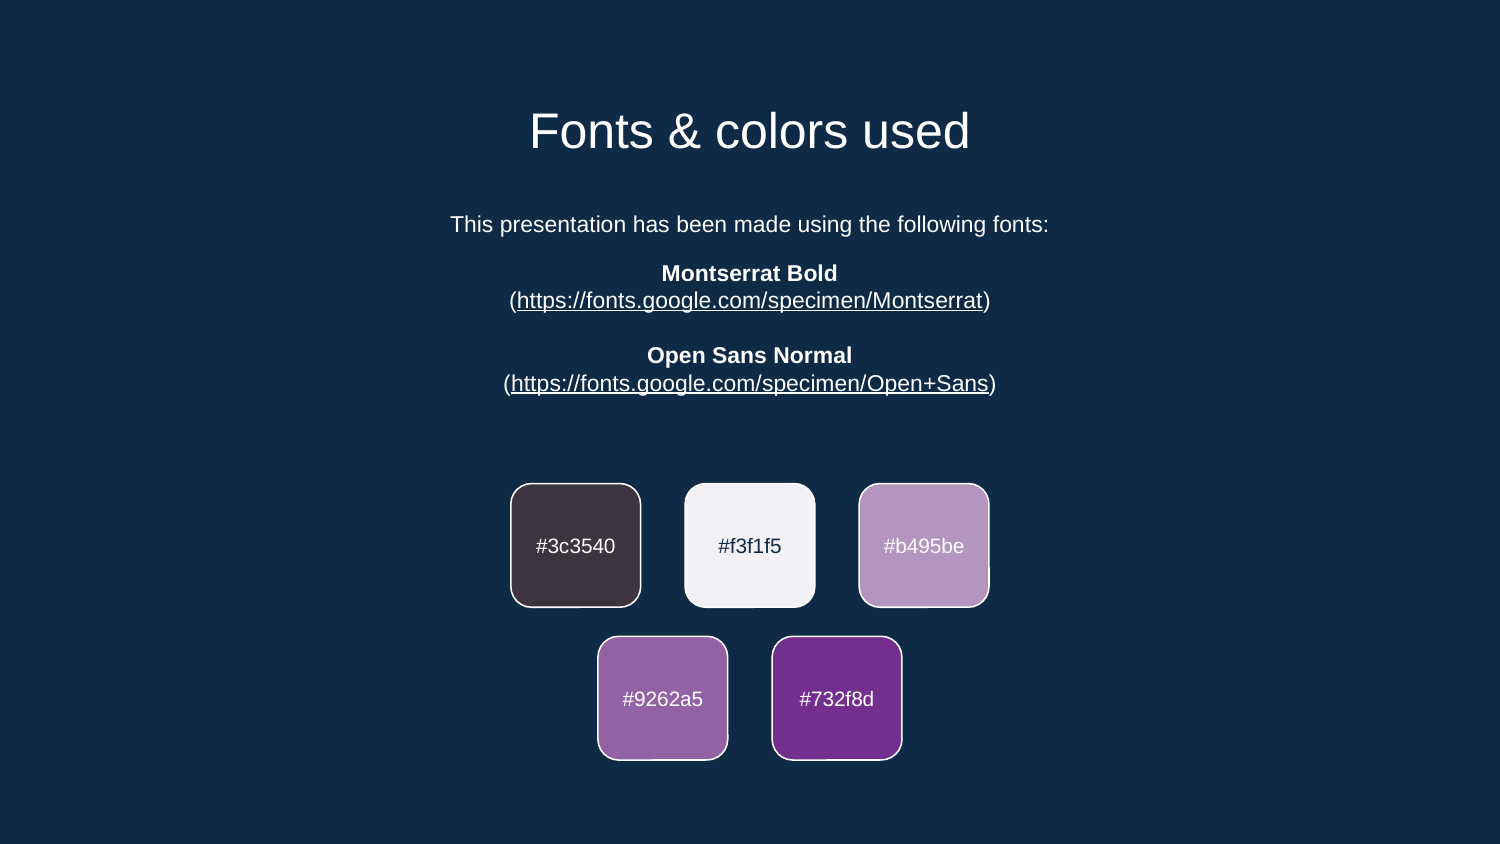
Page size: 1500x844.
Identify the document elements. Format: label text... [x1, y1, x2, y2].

text_box [859, 483, 989, 509]
text_box [597, 735, 728, 761]
text_box [685, 582, 815, 608]
text_box [772, 735, 902, 761]
text_box [685, 483, 815, 509]
text_box #f3f1f5 [685, 509, 815, 582]
text_box [510, 582, 641, 608]
text_box #3c3540 [510, 509, 641, 582]
text_box [510, 483, 641, 509]
text_box #732f8d [772, 662, 902, 735]
text_box [597, 636, 728, 662]
text_box [772, 636, 902, 662]
text_box #9262a5 [597, 662, 728, 735]
title Fonts & colors used [117, 83, 1383, 163]
text_box This presentation has been made using the following fonts: Montserrat Bold (https://fonts.google.com/specimen/Montserrat) Open Sans Normal (https://fonts.google.com/specimen/Open+Sans) [117, 194, 1383, 429]
text_box [859, 582, 989, 608]
text_box #b495be [859, 509, 989, 582]
